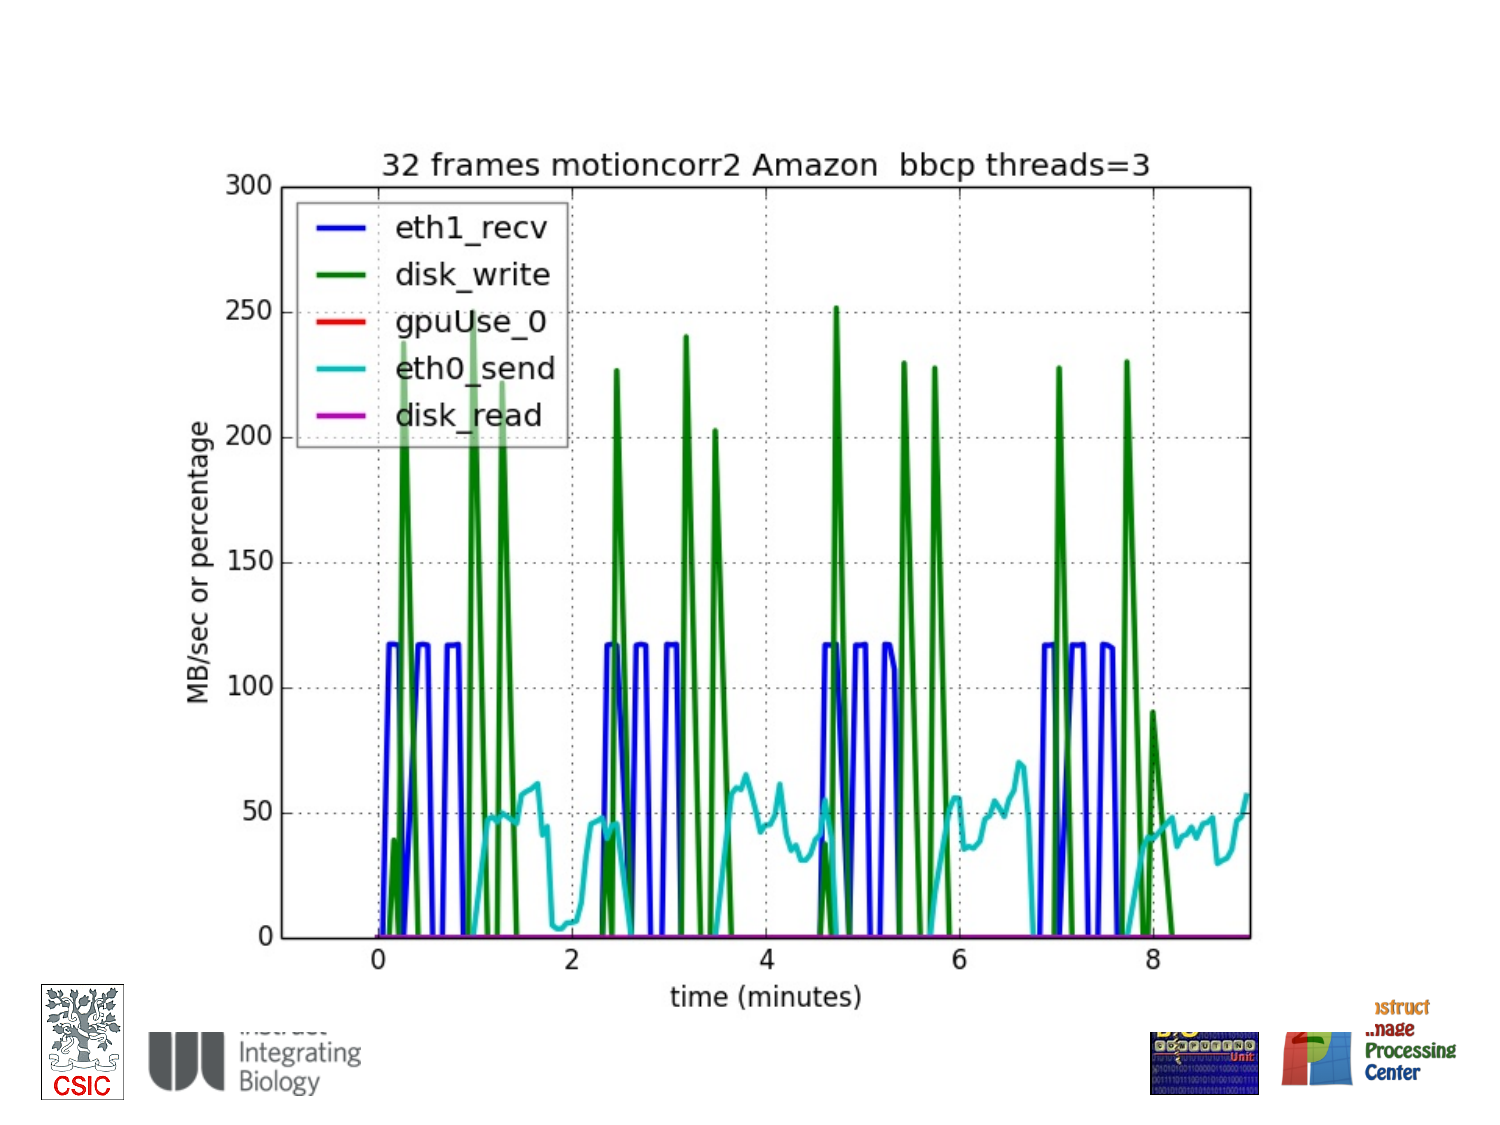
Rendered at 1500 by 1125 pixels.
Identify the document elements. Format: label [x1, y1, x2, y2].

picture [41, 93, 1471, 1100]
